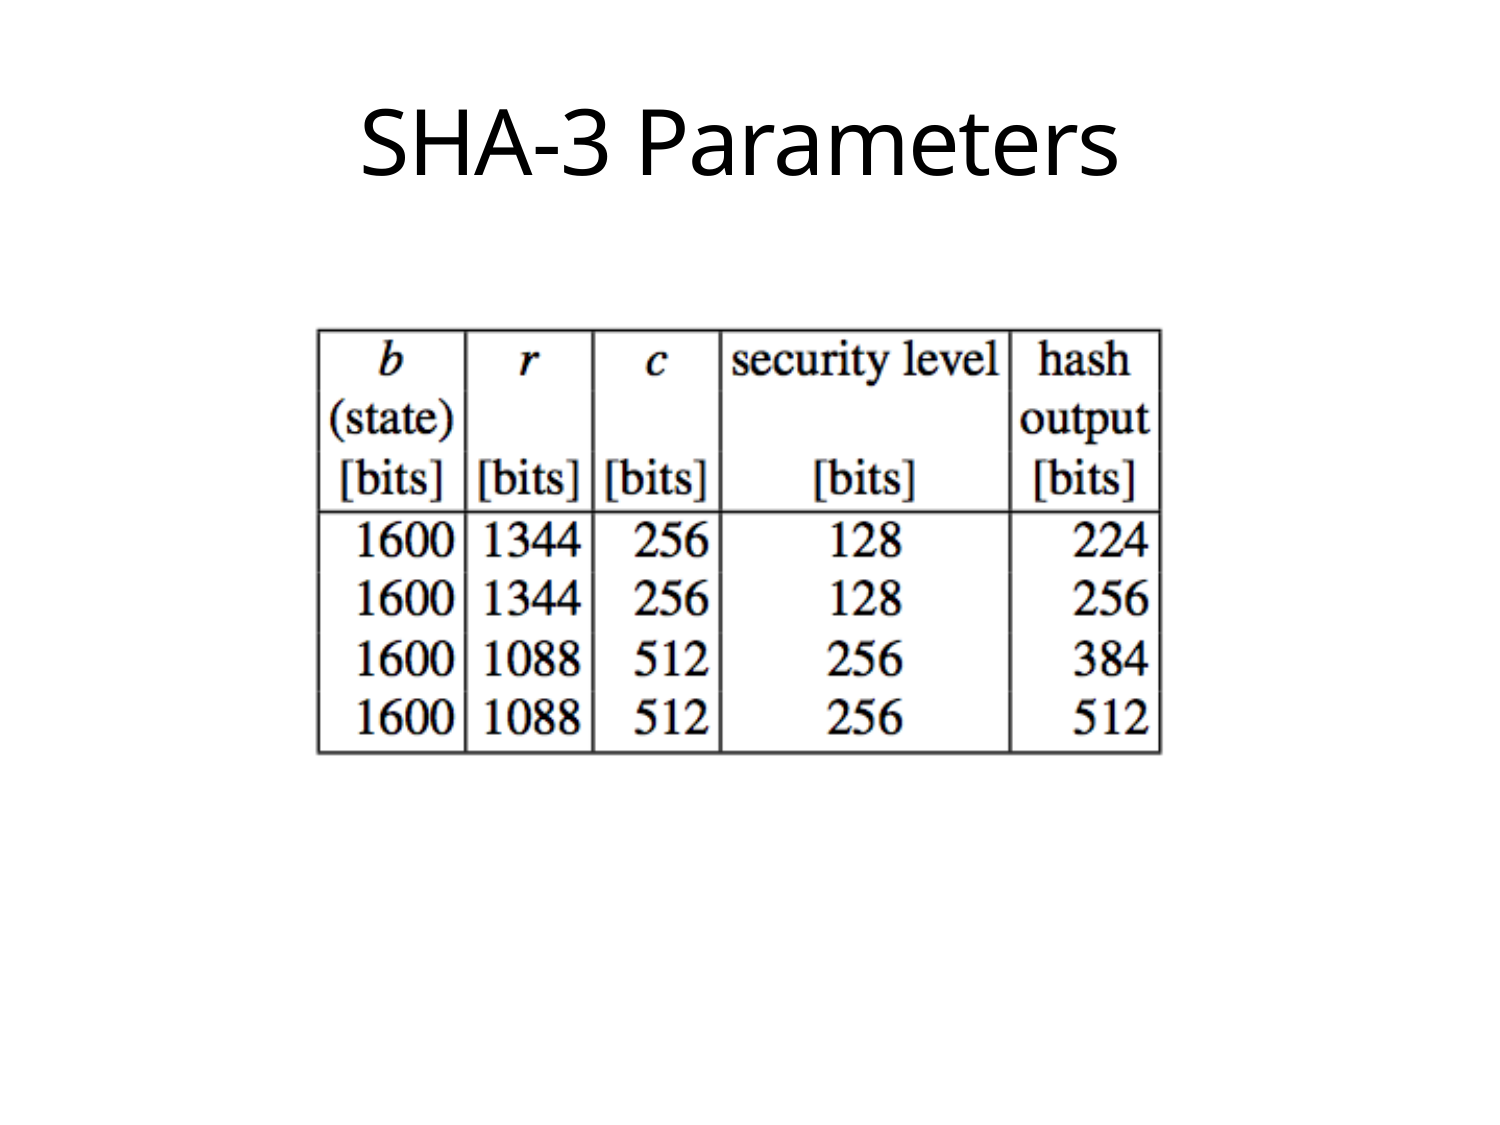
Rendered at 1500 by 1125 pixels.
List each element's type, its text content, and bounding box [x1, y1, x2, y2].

title SHA-3 Parameters [75, 44, 1425, 233]
picture [305, 309, 1184, 767]
